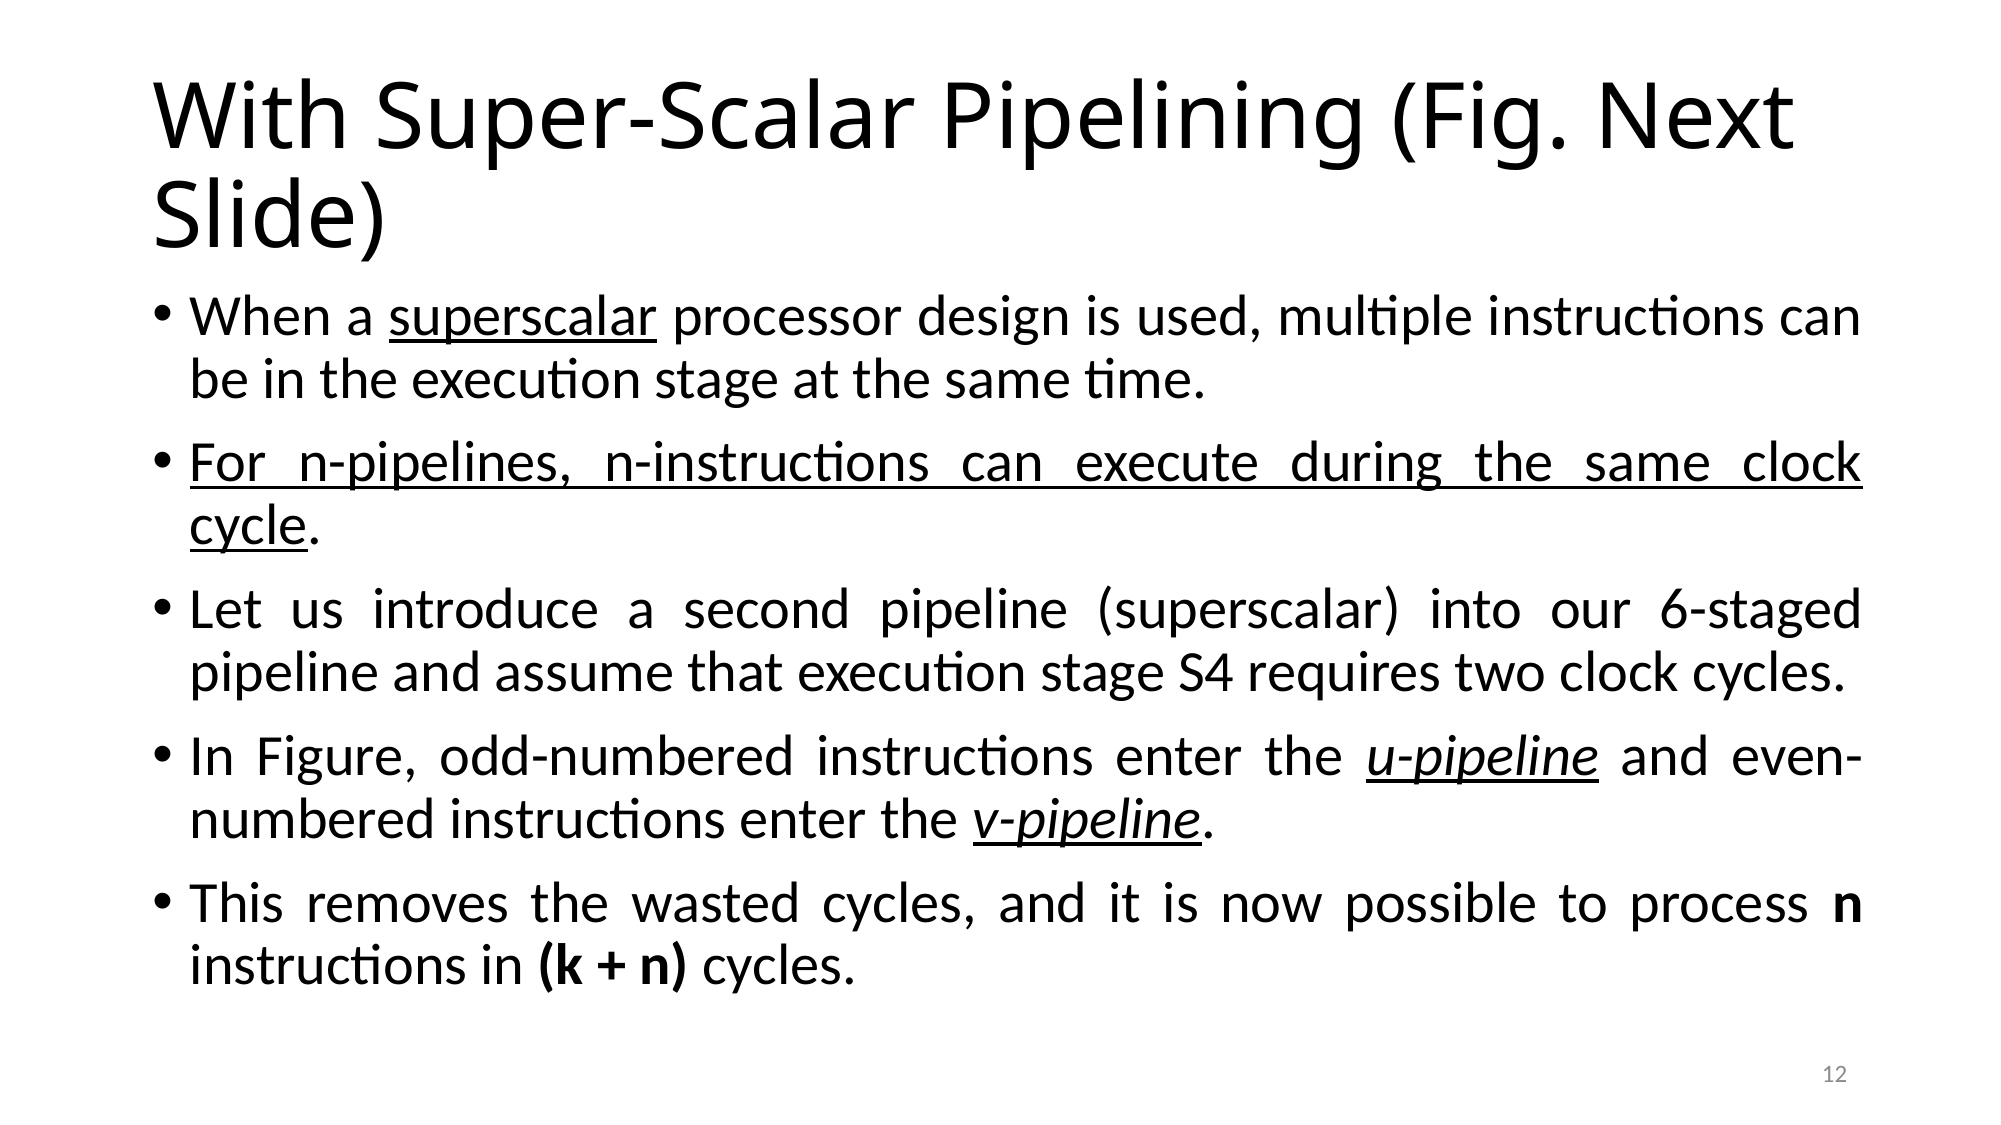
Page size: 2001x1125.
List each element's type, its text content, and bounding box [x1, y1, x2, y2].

title With Super-Scalar Pipelining (Fig. Next Slide) [137, 59, 1863, 277]
list When a superscalar processor design is used, multiple instructions can be in the execution stage at the same time. For n-pipelines, n-instructions can execute during the same clock cycle. Let us introduce a second pipeline (superscalar) into our 6-staged pipeline and assume that execution stage S4 requires two clock cycles. In Figure, odd-numbered instructions enter the u-pipeline and even-numbered instructions enter the v-pipeline. This removes the wasted cycles, and it is now possible to process n instructions in (k + n) cycles. [137, 277, 1879, 1021]
slide_number 12 [1412, 1042, 1863, 1103]
